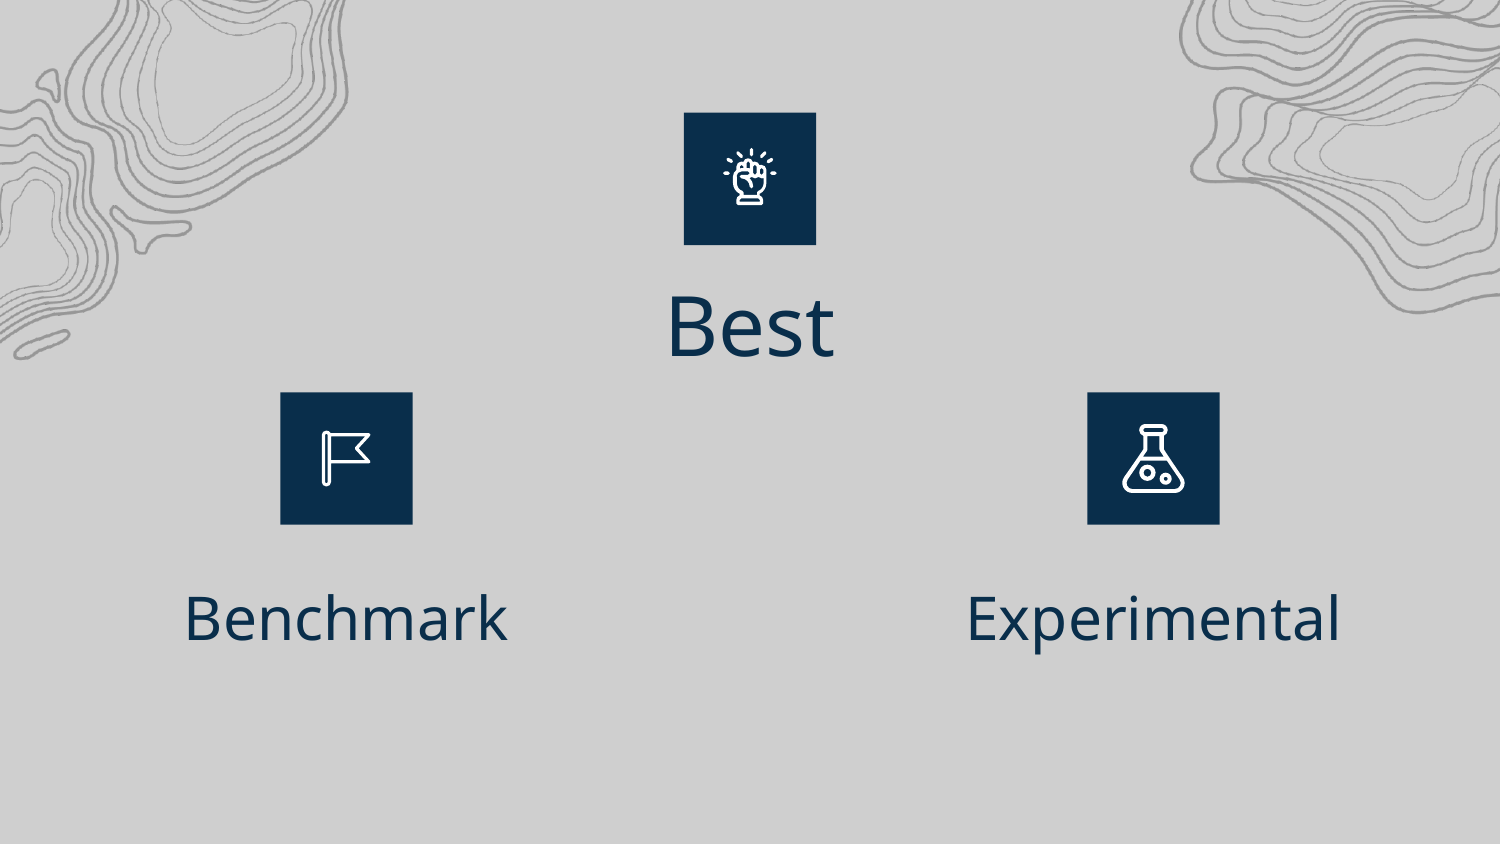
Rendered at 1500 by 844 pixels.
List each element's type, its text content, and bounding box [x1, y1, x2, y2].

title Best [539, 265, 961, 388]
picture [0, 0, 1500, 844]
text_box [683, 112, 817, 246]
text_box [321, 430, 371, 487]
title Experimental [942, 544, 1365, 668]
title Benchmark [135, 544, 558, 668]
text_box [280, 392, 413, 525]
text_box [1119, 423, 1188, 494]
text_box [722, 147, 778, 206]
text_box [1087, 392, 1220, 525]
